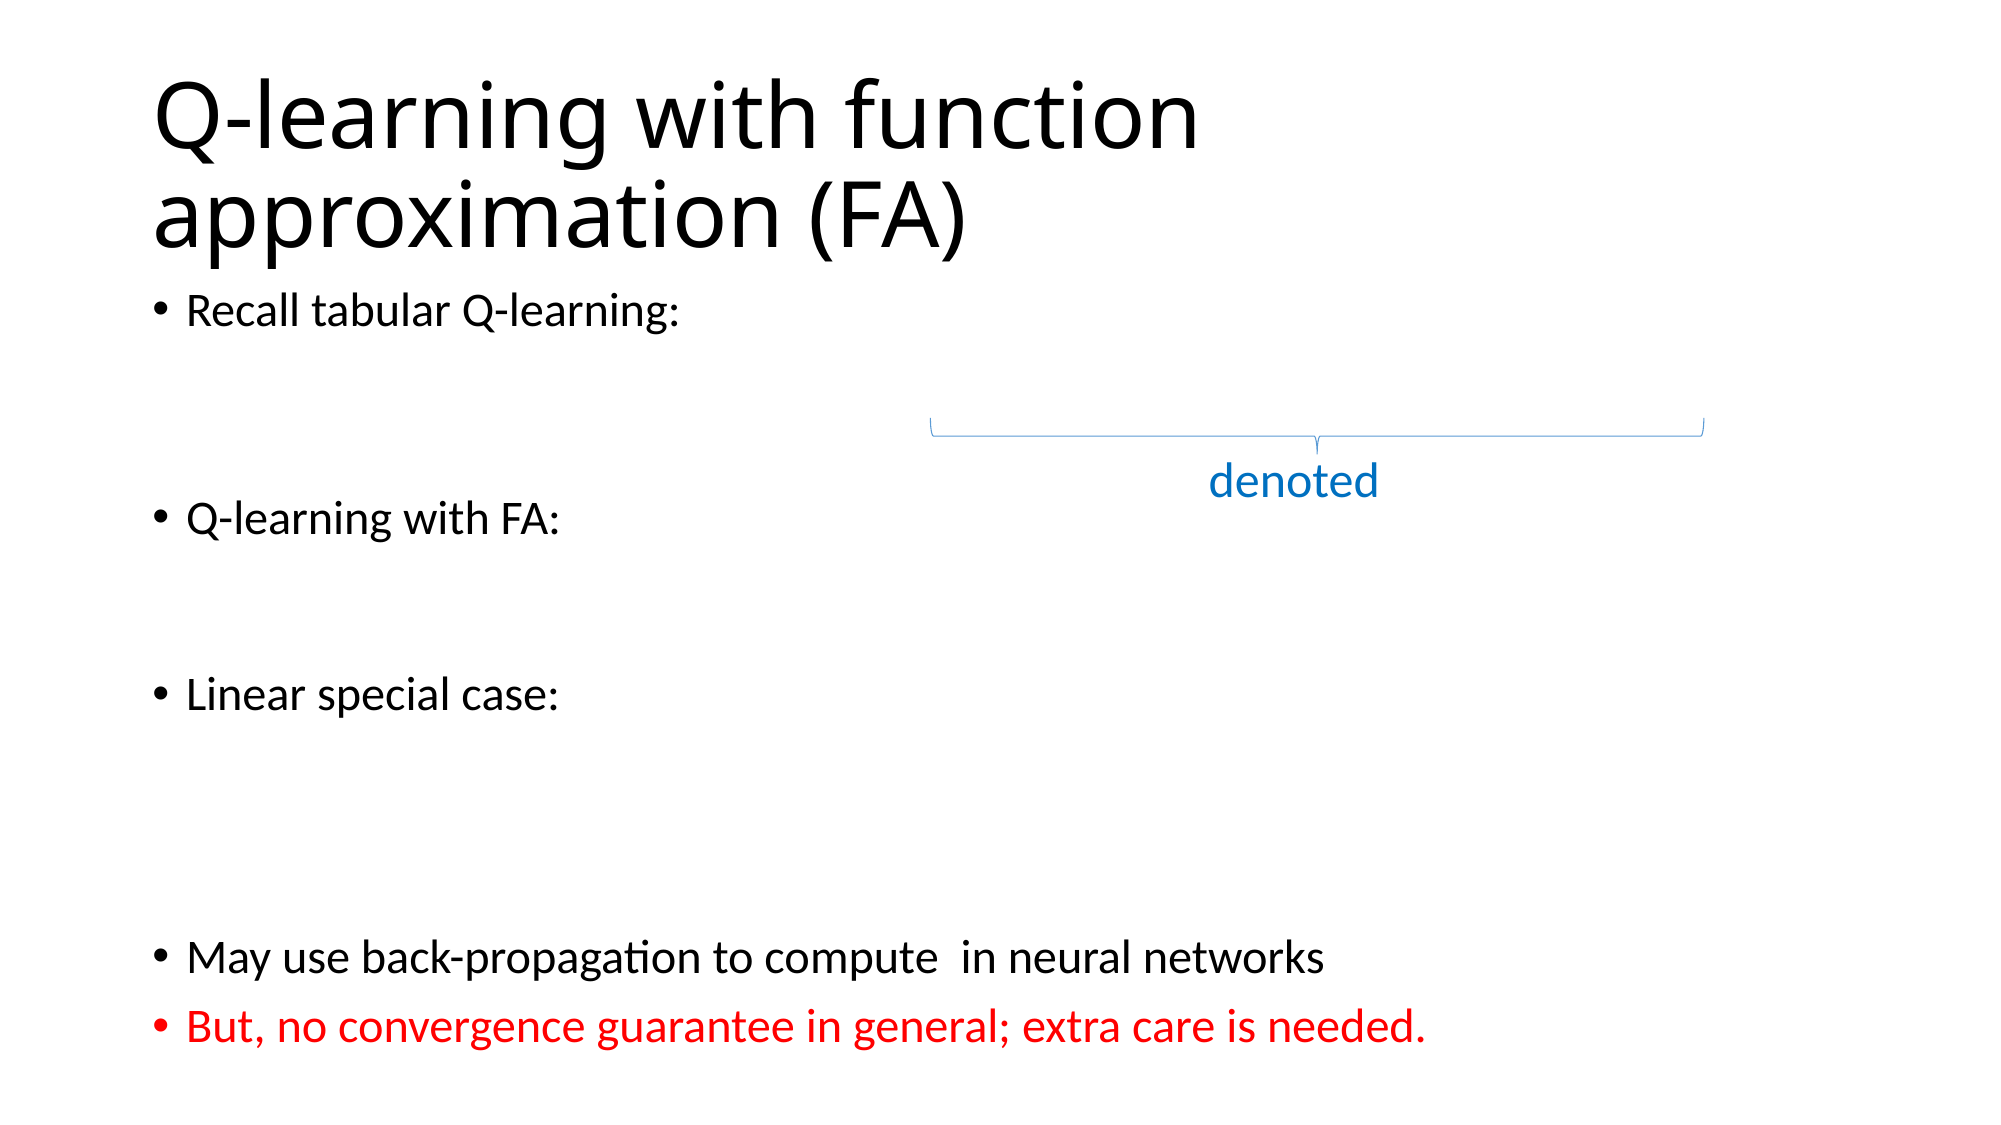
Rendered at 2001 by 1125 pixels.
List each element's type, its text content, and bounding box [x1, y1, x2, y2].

text_box [929, 417, 1705, 455]
title Q-learning with function approximation (FA) [137, 59, 1863, 278]
